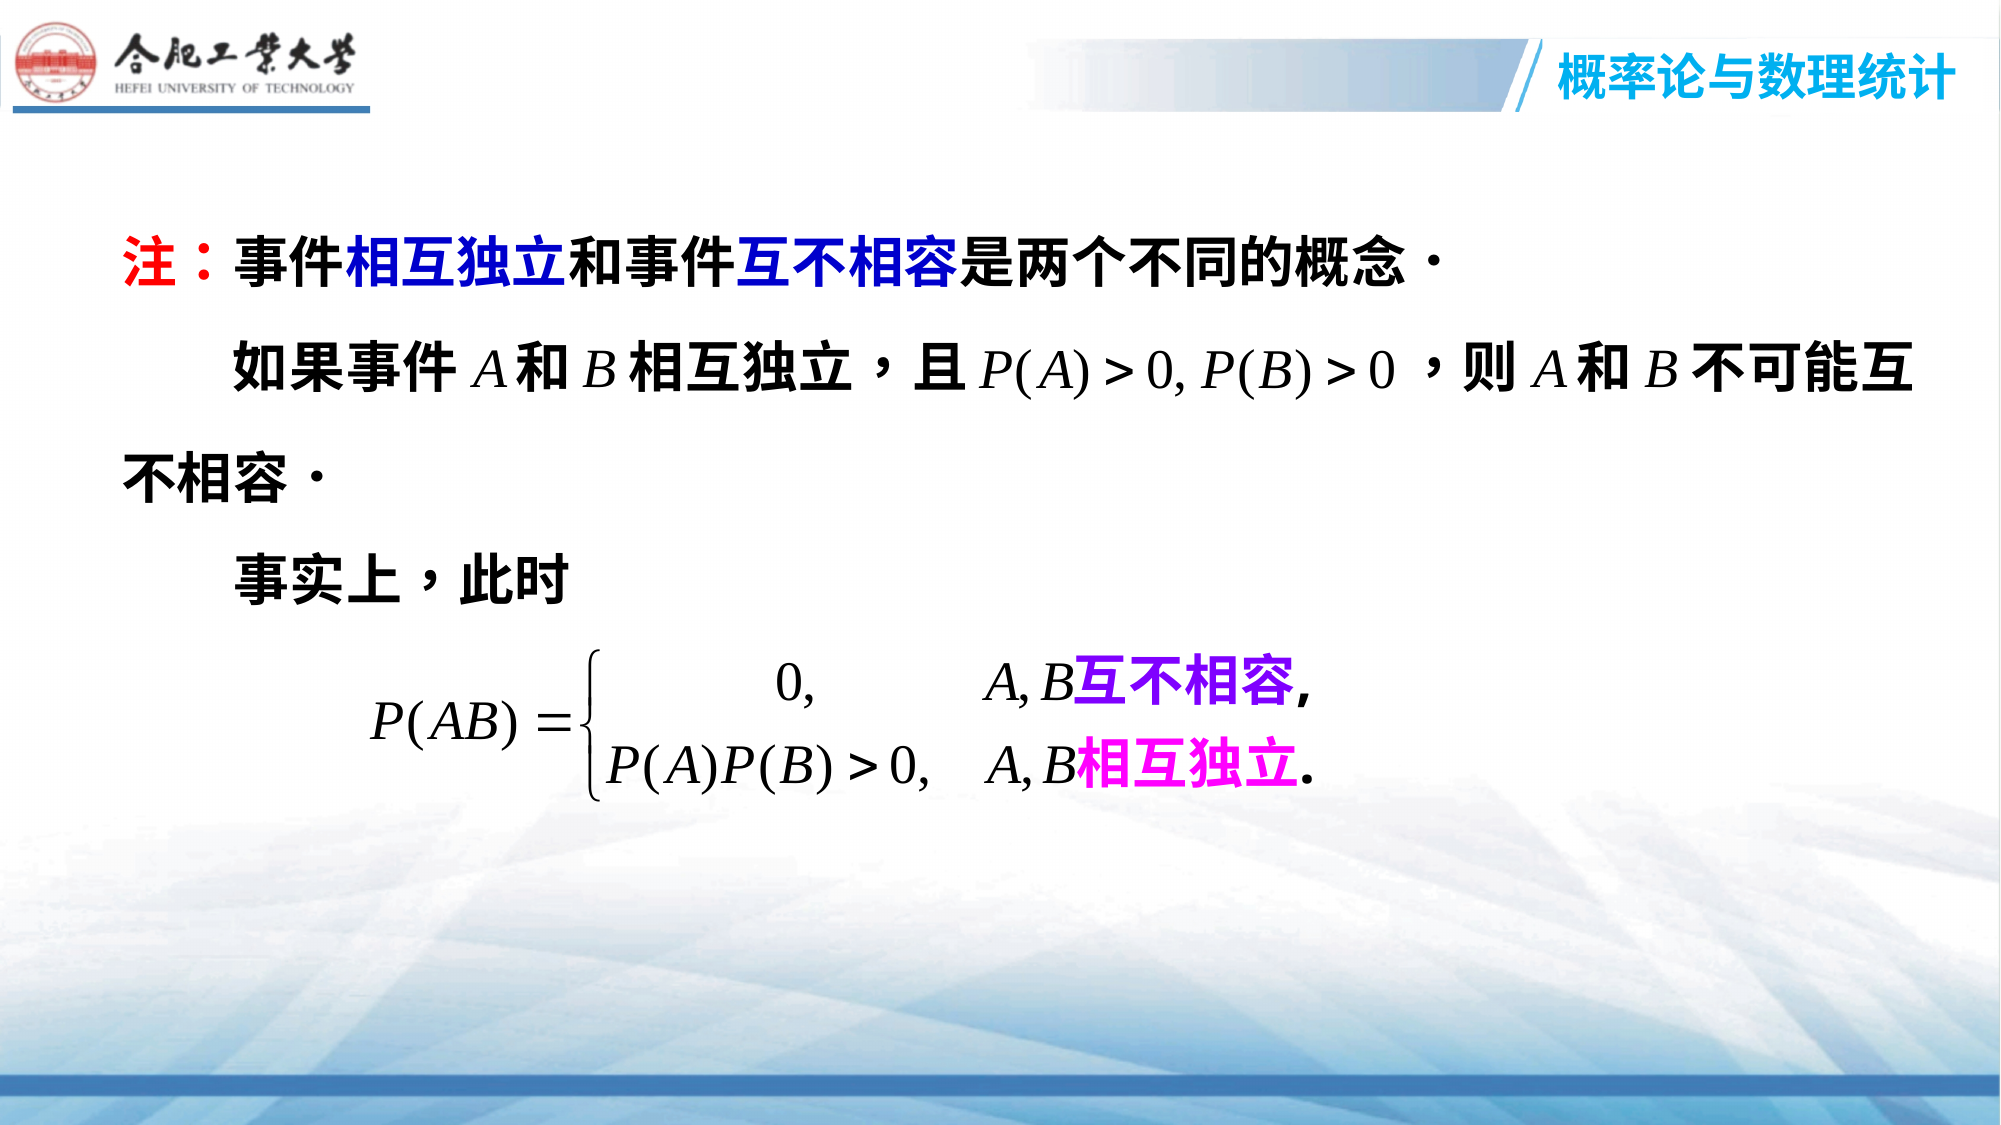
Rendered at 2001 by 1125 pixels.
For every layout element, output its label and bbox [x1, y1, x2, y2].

text_box [121, 544, 1558, 866]
text_box [121, 226, 1912, 545]
picture [0, 0, 2001, 1125]
